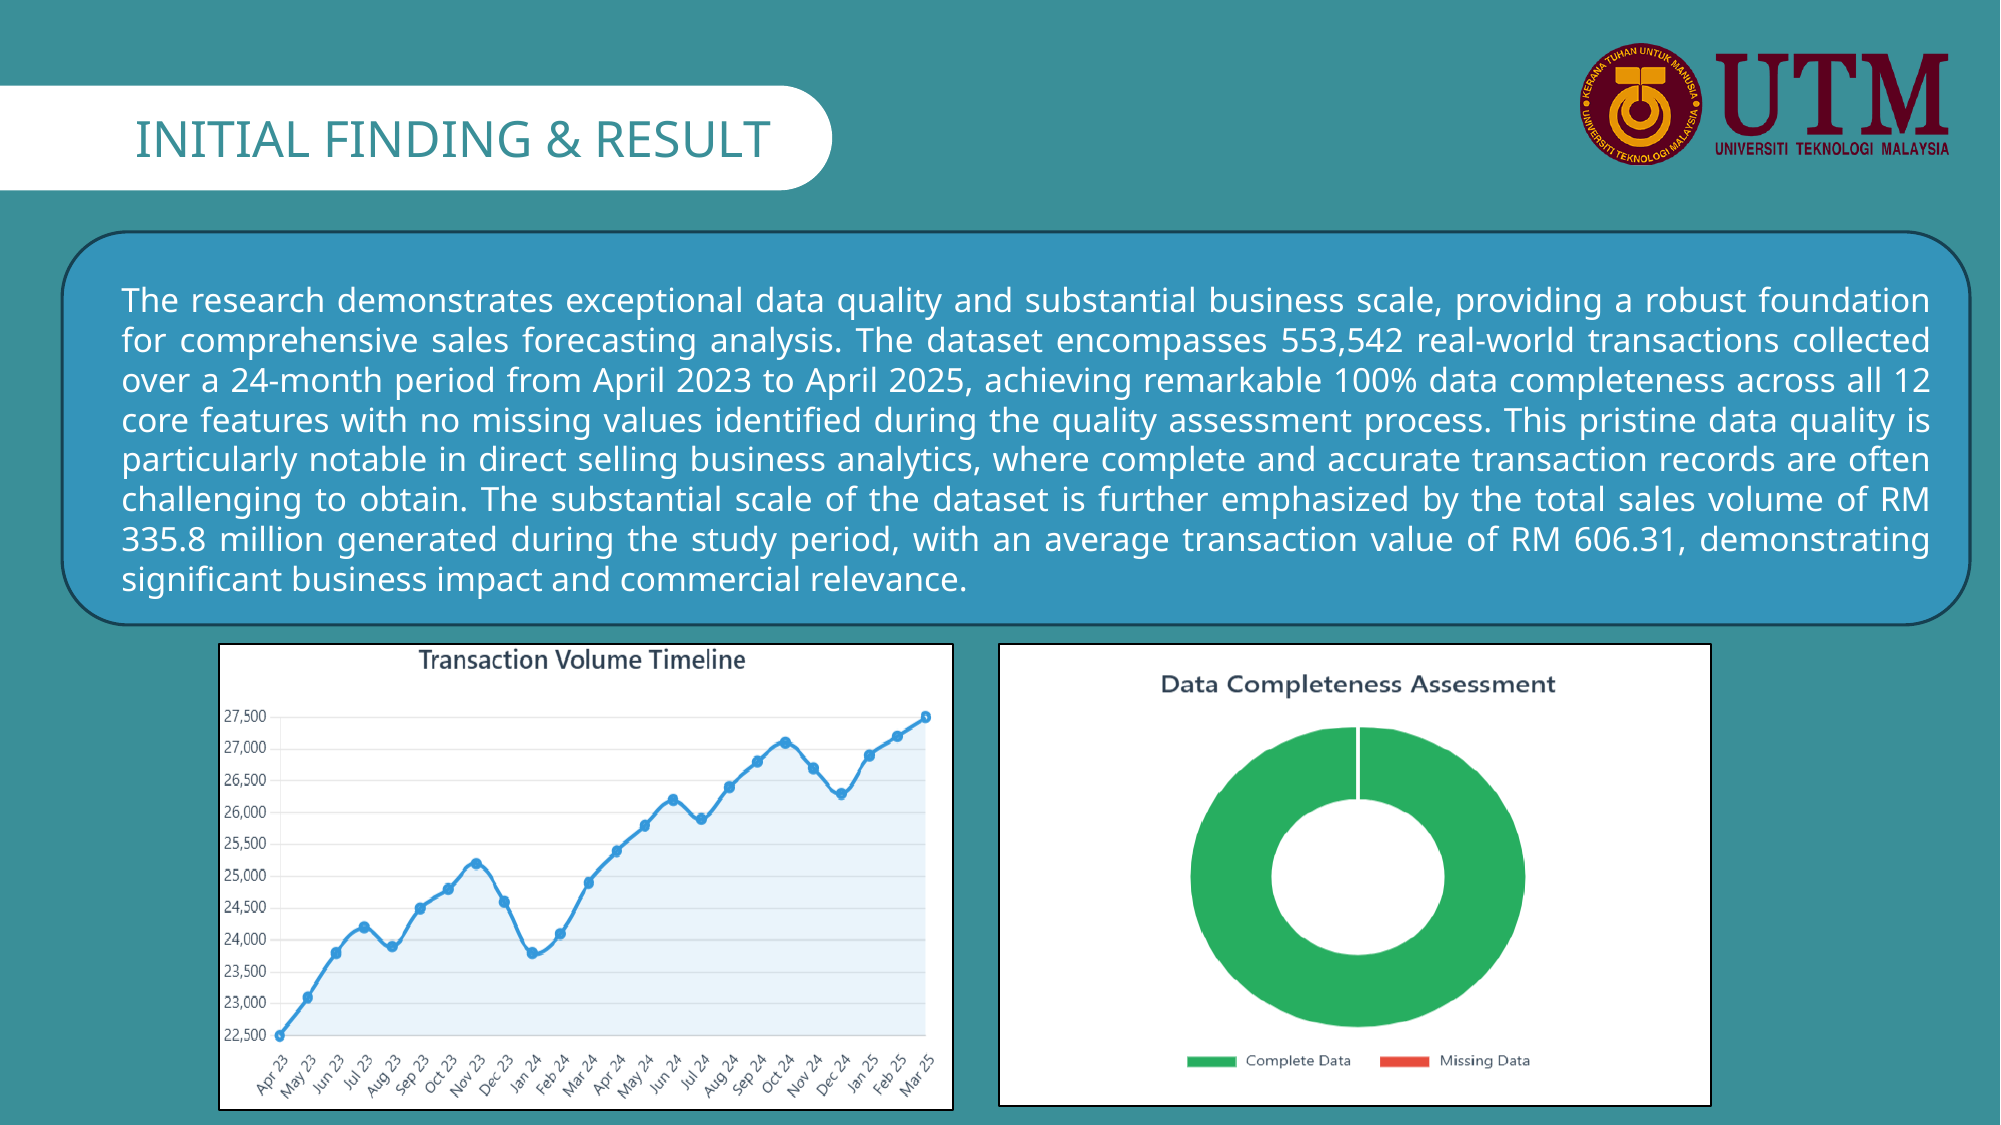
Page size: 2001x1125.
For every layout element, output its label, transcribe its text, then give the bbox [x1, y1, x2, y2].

text_box INITIAL FINDING & RESULT [0, 85, 833, 191]
picture [219, 644, 953, 1110]
picture [1577, 0, 1950, 290]
text_box The research demonstrates exceptional data quality and substantial business scale, providing a robust foundation for comprehensive sales forecasting analysis. The dataset encompasses 553,542 real-world transactions collected over a 24-month period from April 2023 to April 2025, achieving remarkable 100% data completeness across all 12 core features with no missing values identified during the quality assessment process. This pristine data quality is particularly notable in direct selling business analytics, where complete and accurate transaction records are often challenging to obtain. The substantial scale of the dataset is further emphasized by the total sales volume of RM 335.8 million generated during the study period, with an average transaction value of RM 606.31, demonstrating significant business impact and commercial relevance. [106, 271, 1949, 606]
text_box [60, 230, 1972, 627]
picture [999, 644, 1711, 1106]
